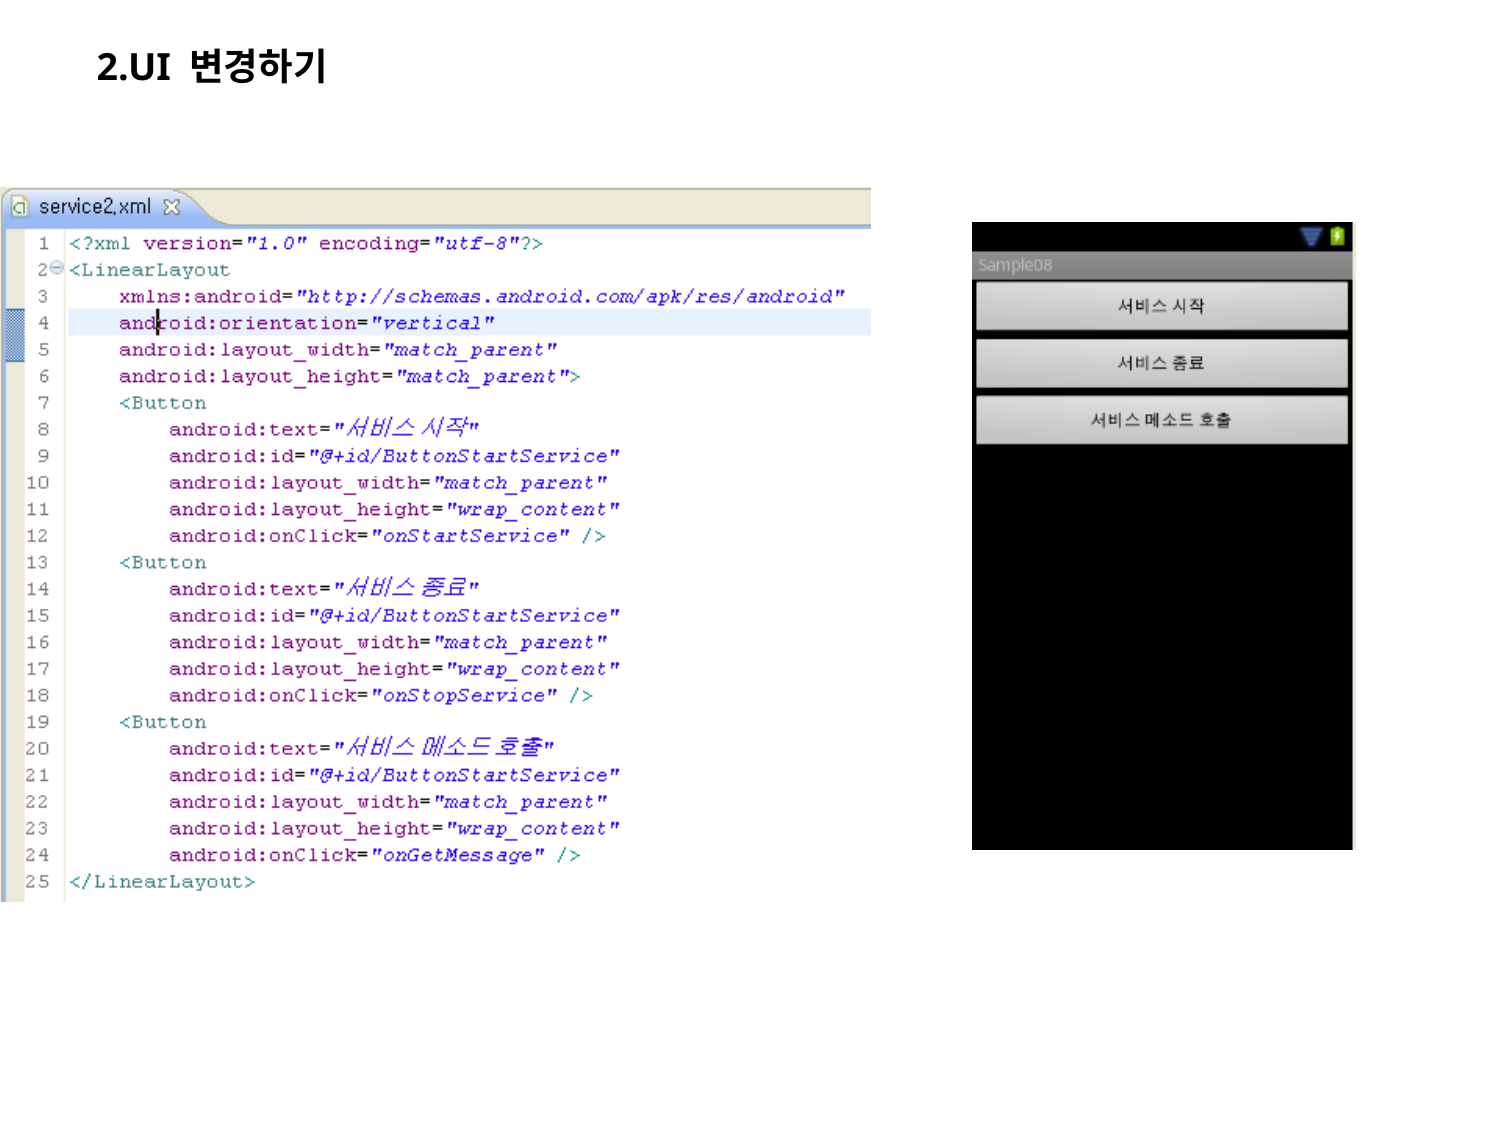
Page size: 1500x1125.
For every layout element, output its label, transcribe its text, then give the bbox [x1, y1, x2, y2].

picture [0, 187, 871, 902]
text_box 2.UI 변경하기 [81, 35, 1301, 95]
picture [972, 222, 1356, 850]
